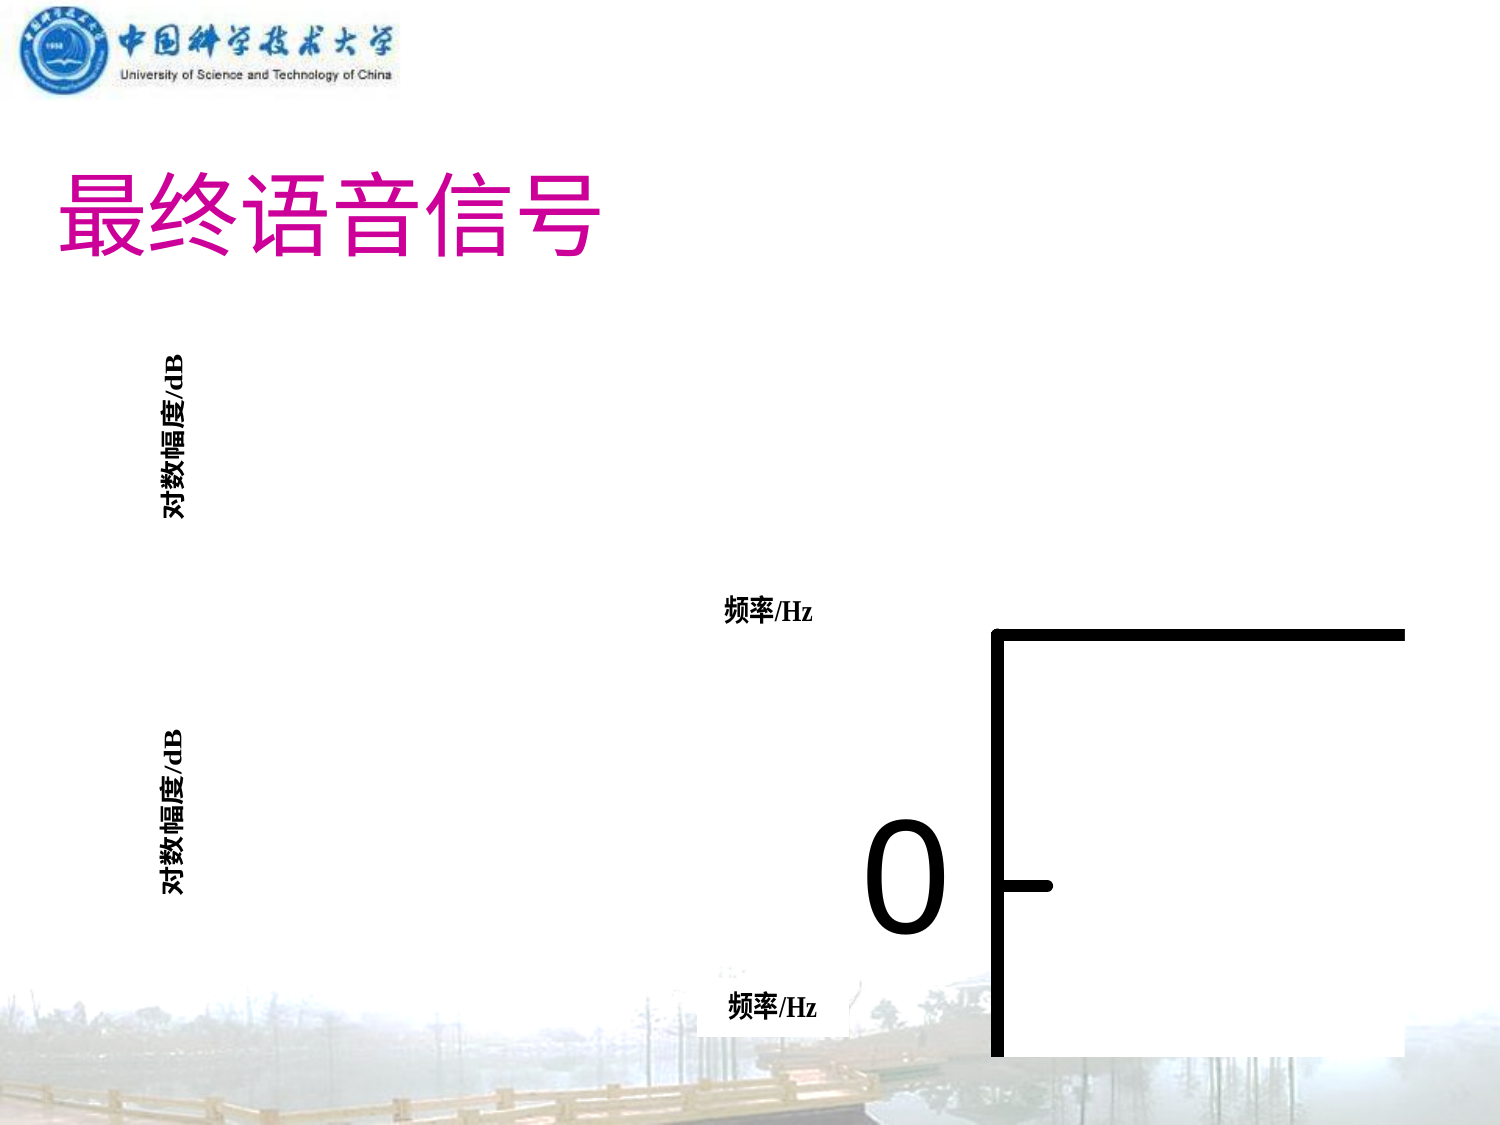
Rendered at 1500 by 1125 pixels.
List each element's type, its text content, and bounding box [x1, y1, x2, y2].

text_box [87, 224, 1411, 1064]
picture [0, 0, 422, 103]
slide_number 85 [0, 940, 1500, 1125]
title 最终语音信号 [40, 34, 1468, 276]
